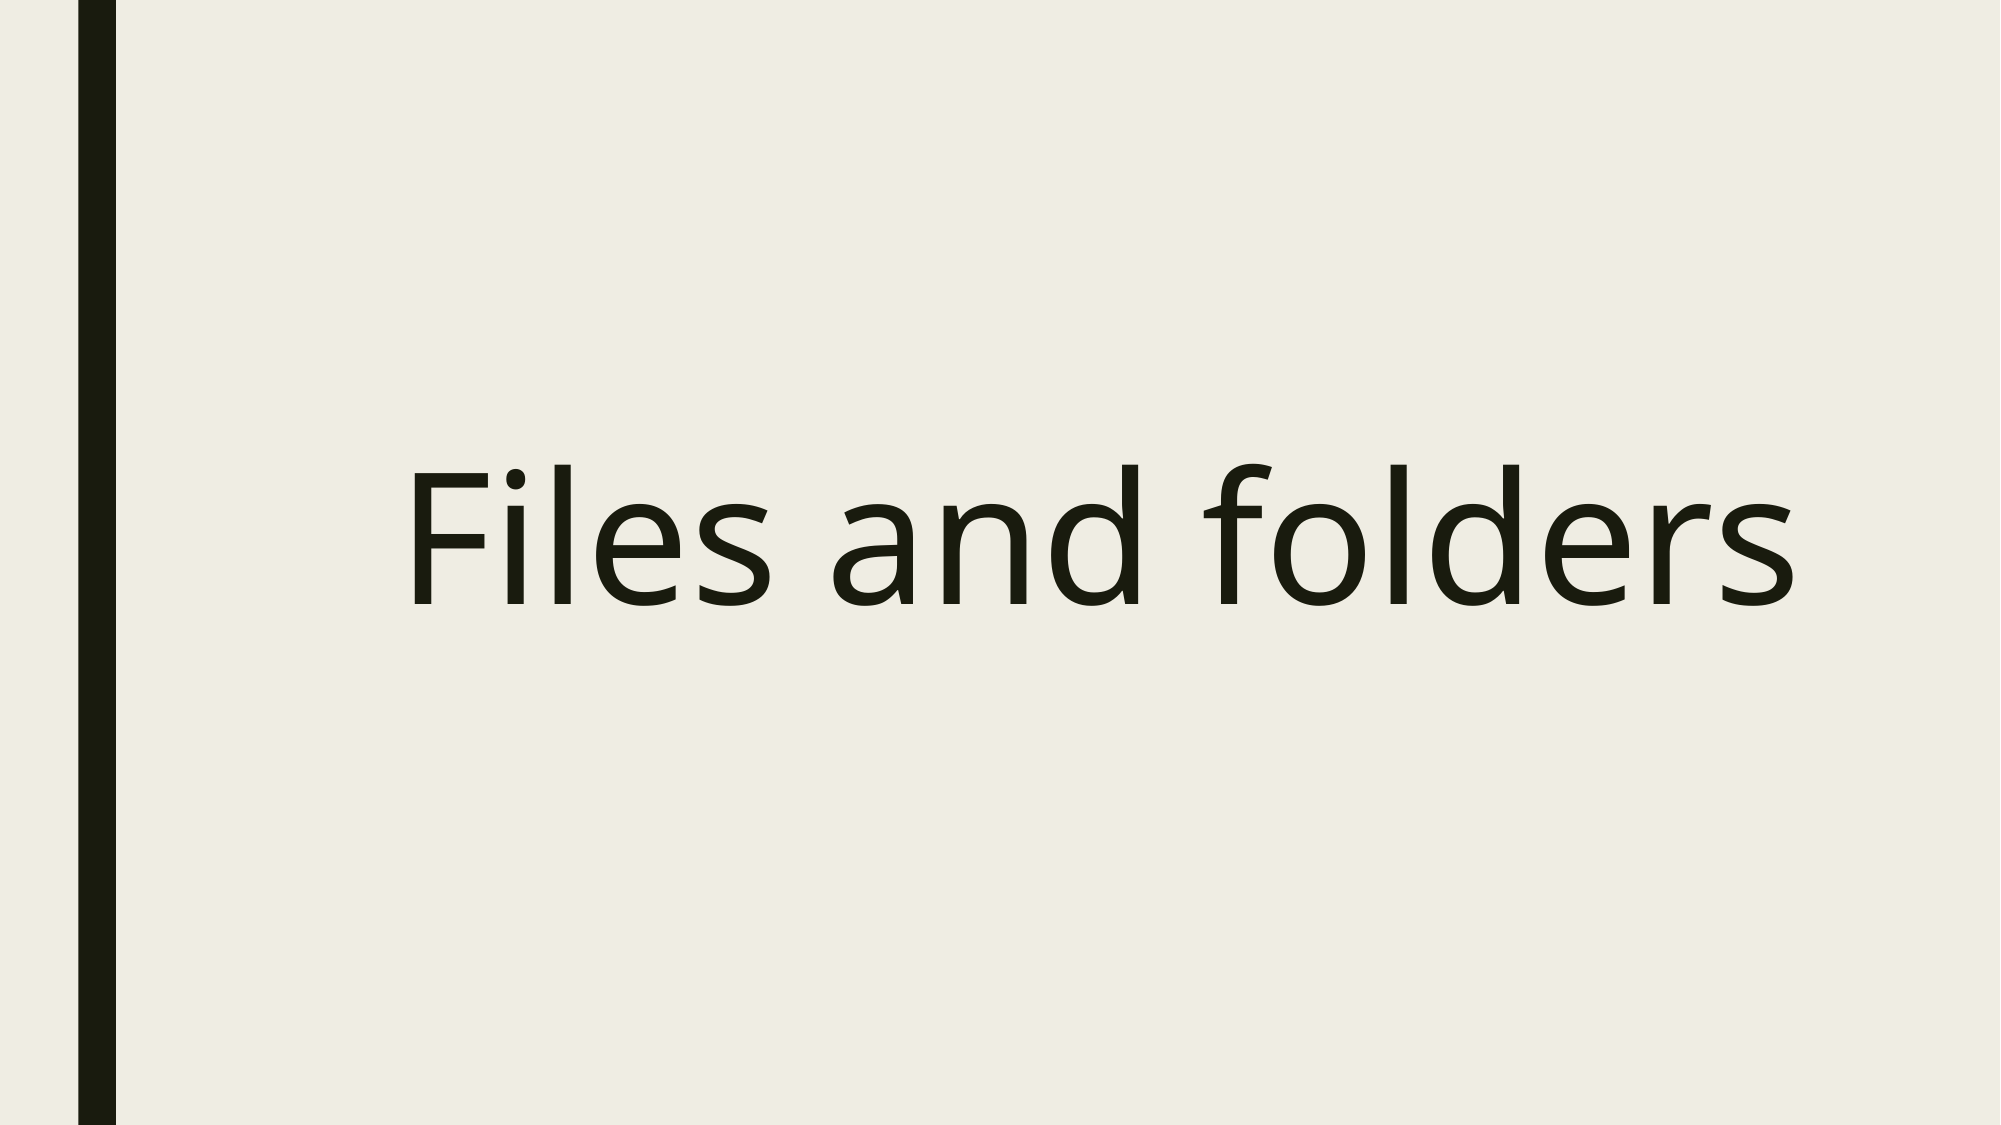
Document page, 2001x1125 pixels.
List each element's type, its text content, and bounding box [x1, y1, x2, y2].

title Files and folders [382, 440, 1958, 685]
